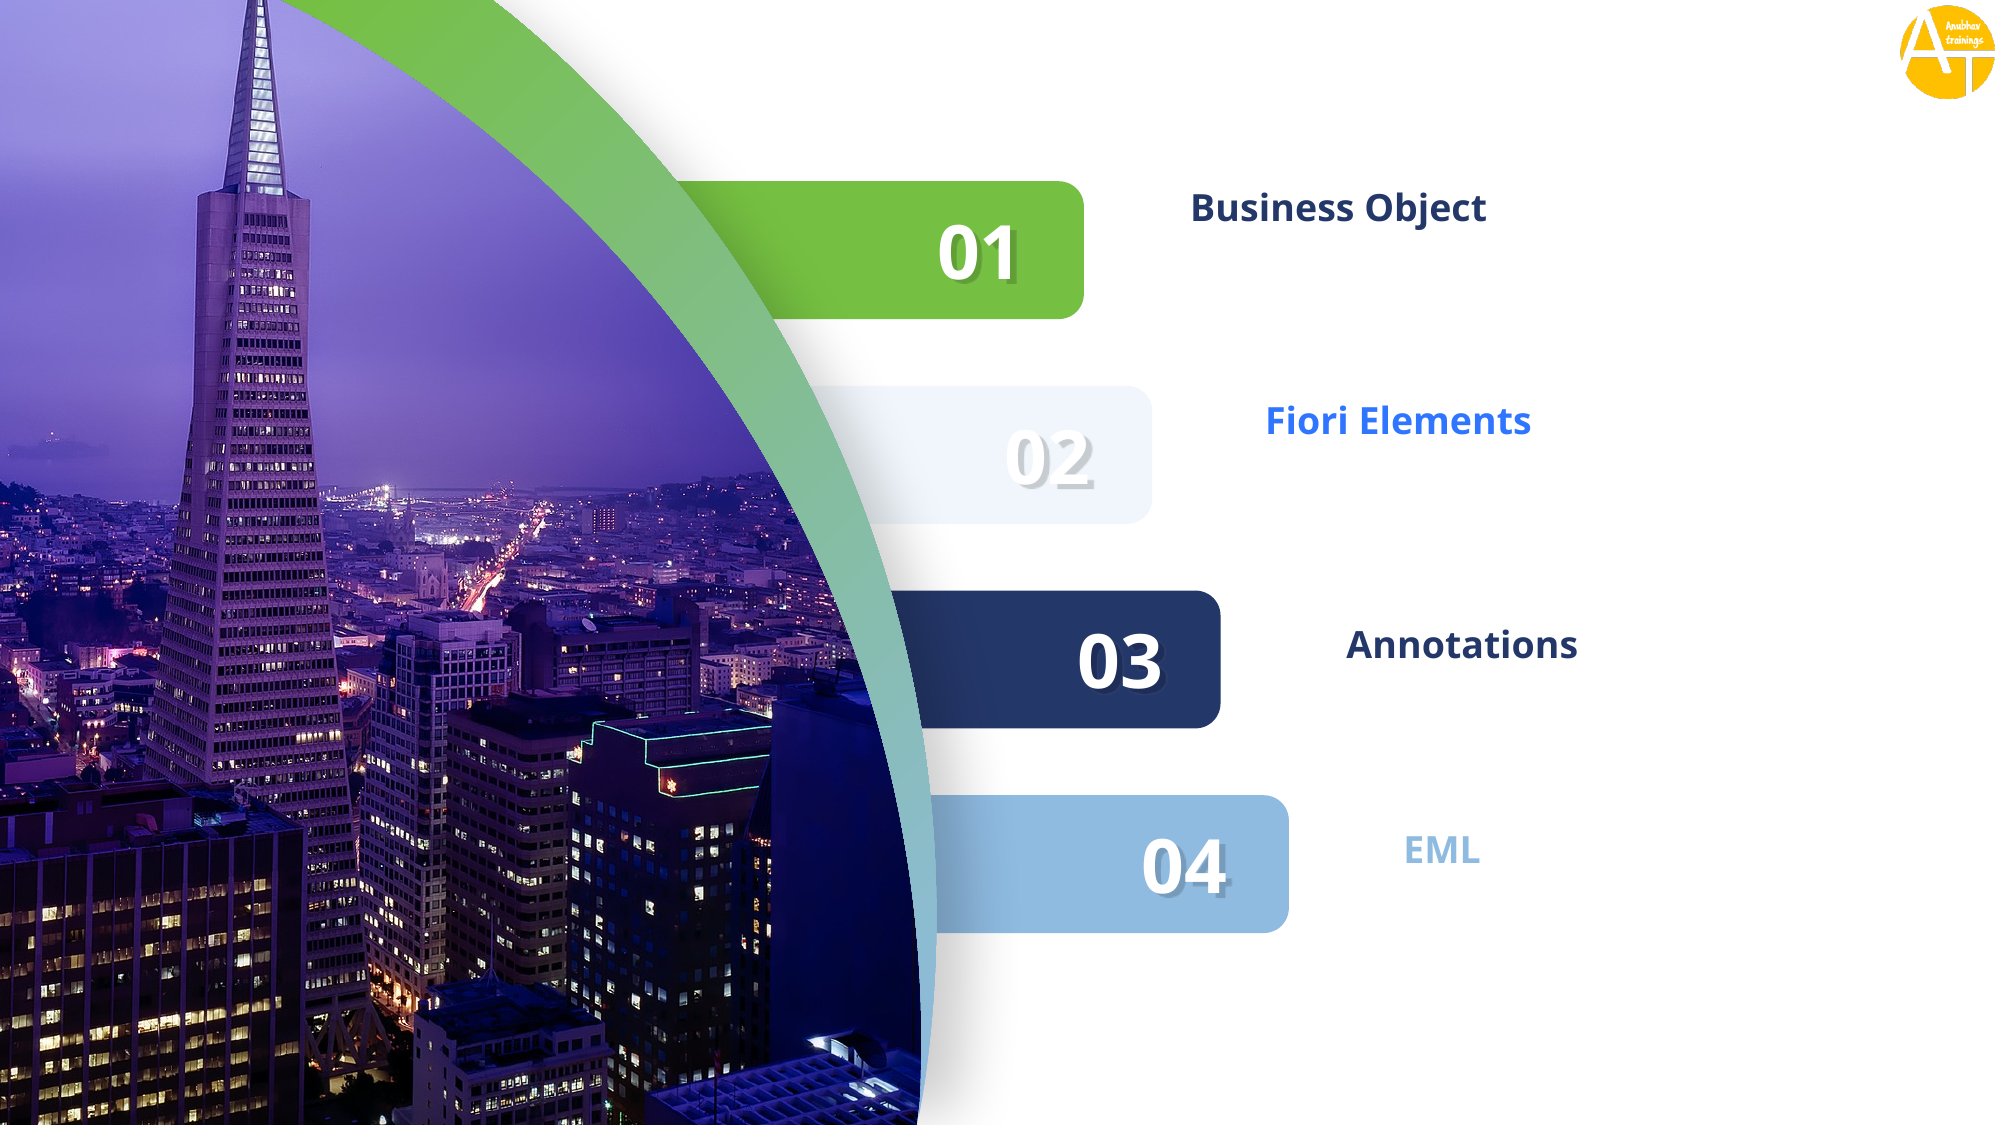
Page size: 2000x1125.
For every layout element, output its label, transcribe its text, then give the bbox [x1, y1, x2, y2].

text_box 04 [1127, 811, 1243, 916]
text_box 02 [989, 401, 1106, 507]
text_box [934, 383, 1155, 526]
text_box [988, 793, 1291, 936]
text_box [943, 588, 1223, 731]
text_box Fiori Elements [1265, 389, 1692, 450]
picture [0, 0, 930, 1125]
text_box 03 [1062, 606, 1179, 712]
text_box EML [1403, 818, 1830, 879]
text_box Business Object [1190, 176, 1617, 237]
text_box 01 [934, 197, 1038, 302]
text_box [934, 179, 1086, 322]
picture [1891, 0, 2000, 107]
text_box [934, 812, 939, 1019]
text_box Annotations [1346, 613, 1773, 674]
